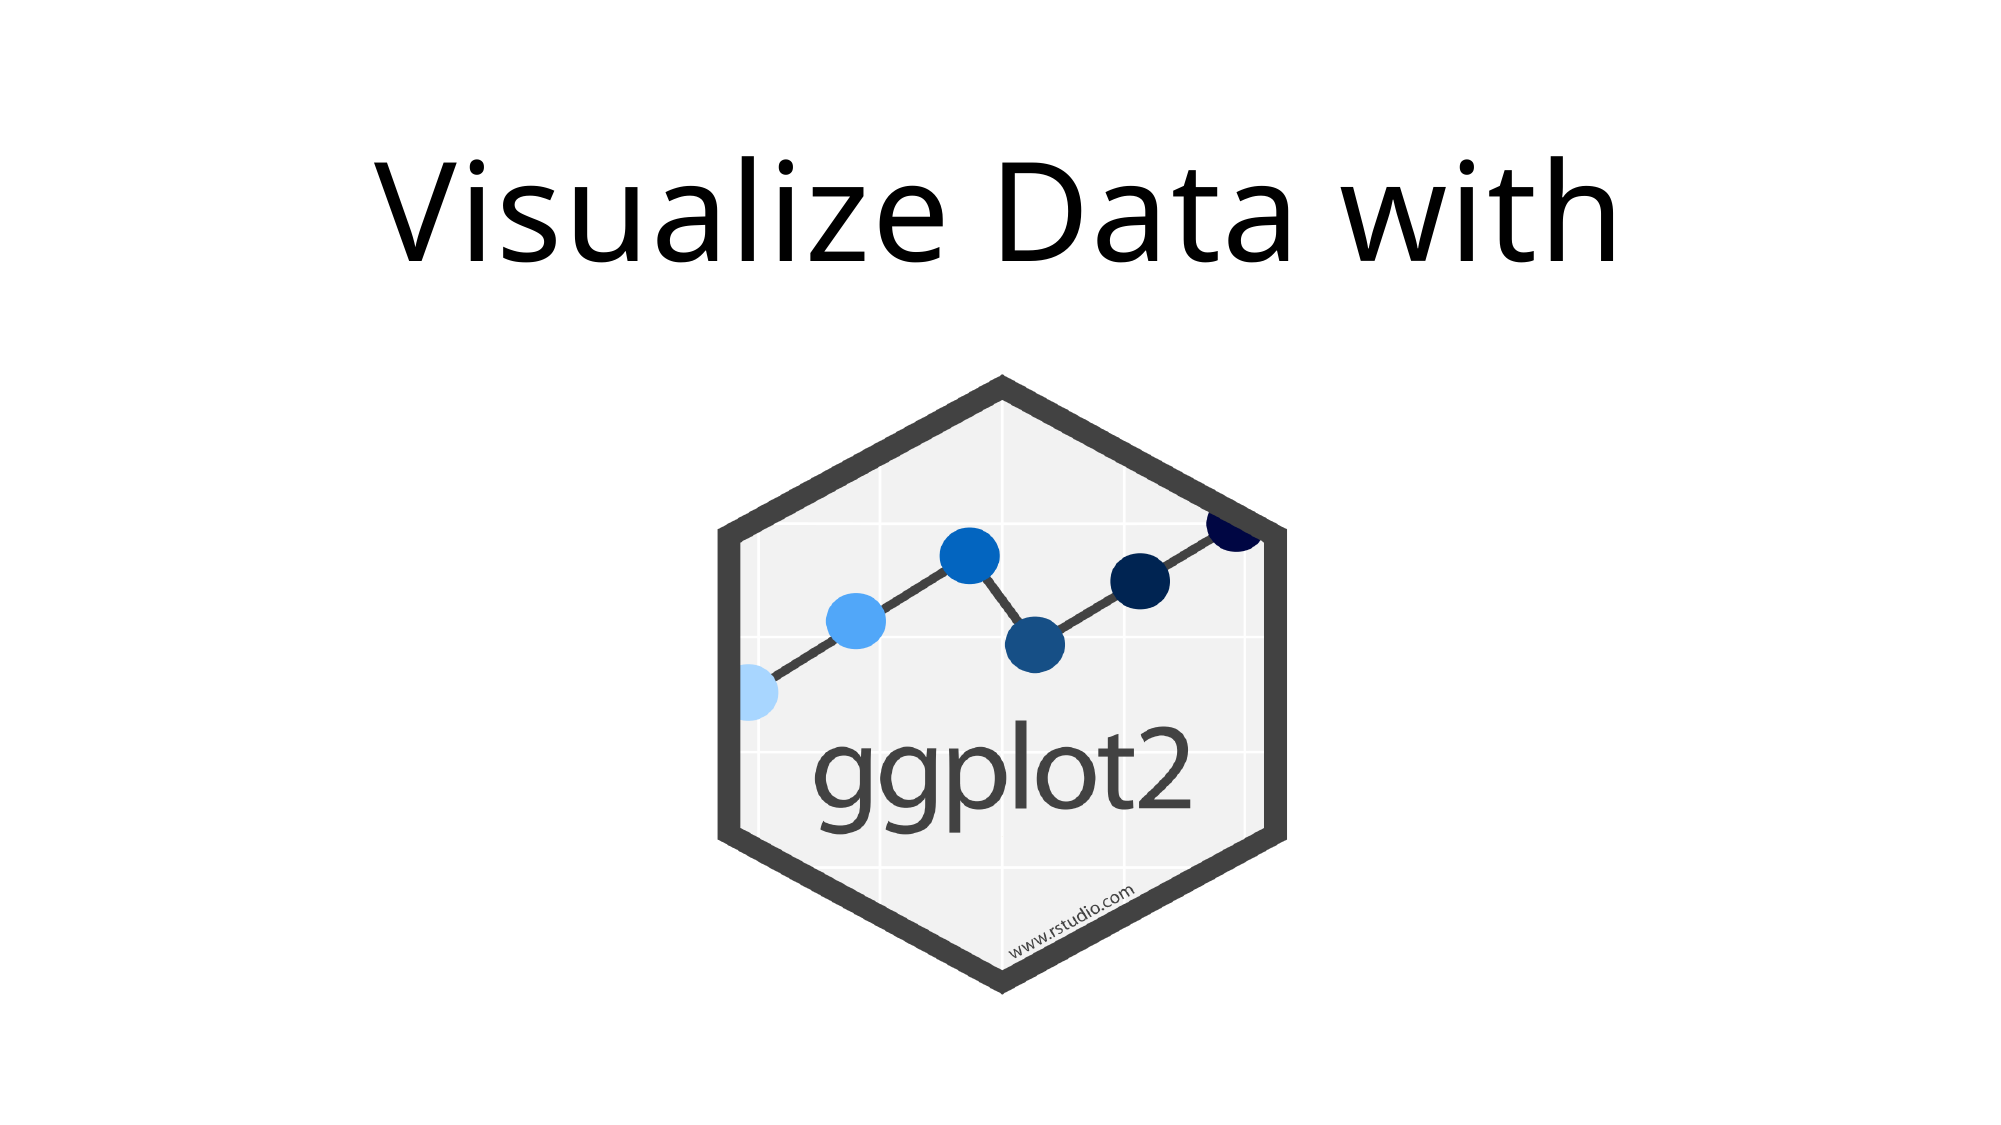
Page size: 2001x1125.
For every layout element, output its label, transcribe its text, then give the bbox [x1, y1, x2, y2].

text_box Visualize Data with [329, 153, 1670, 344]
picture [658, 370, 1342, 1015]
